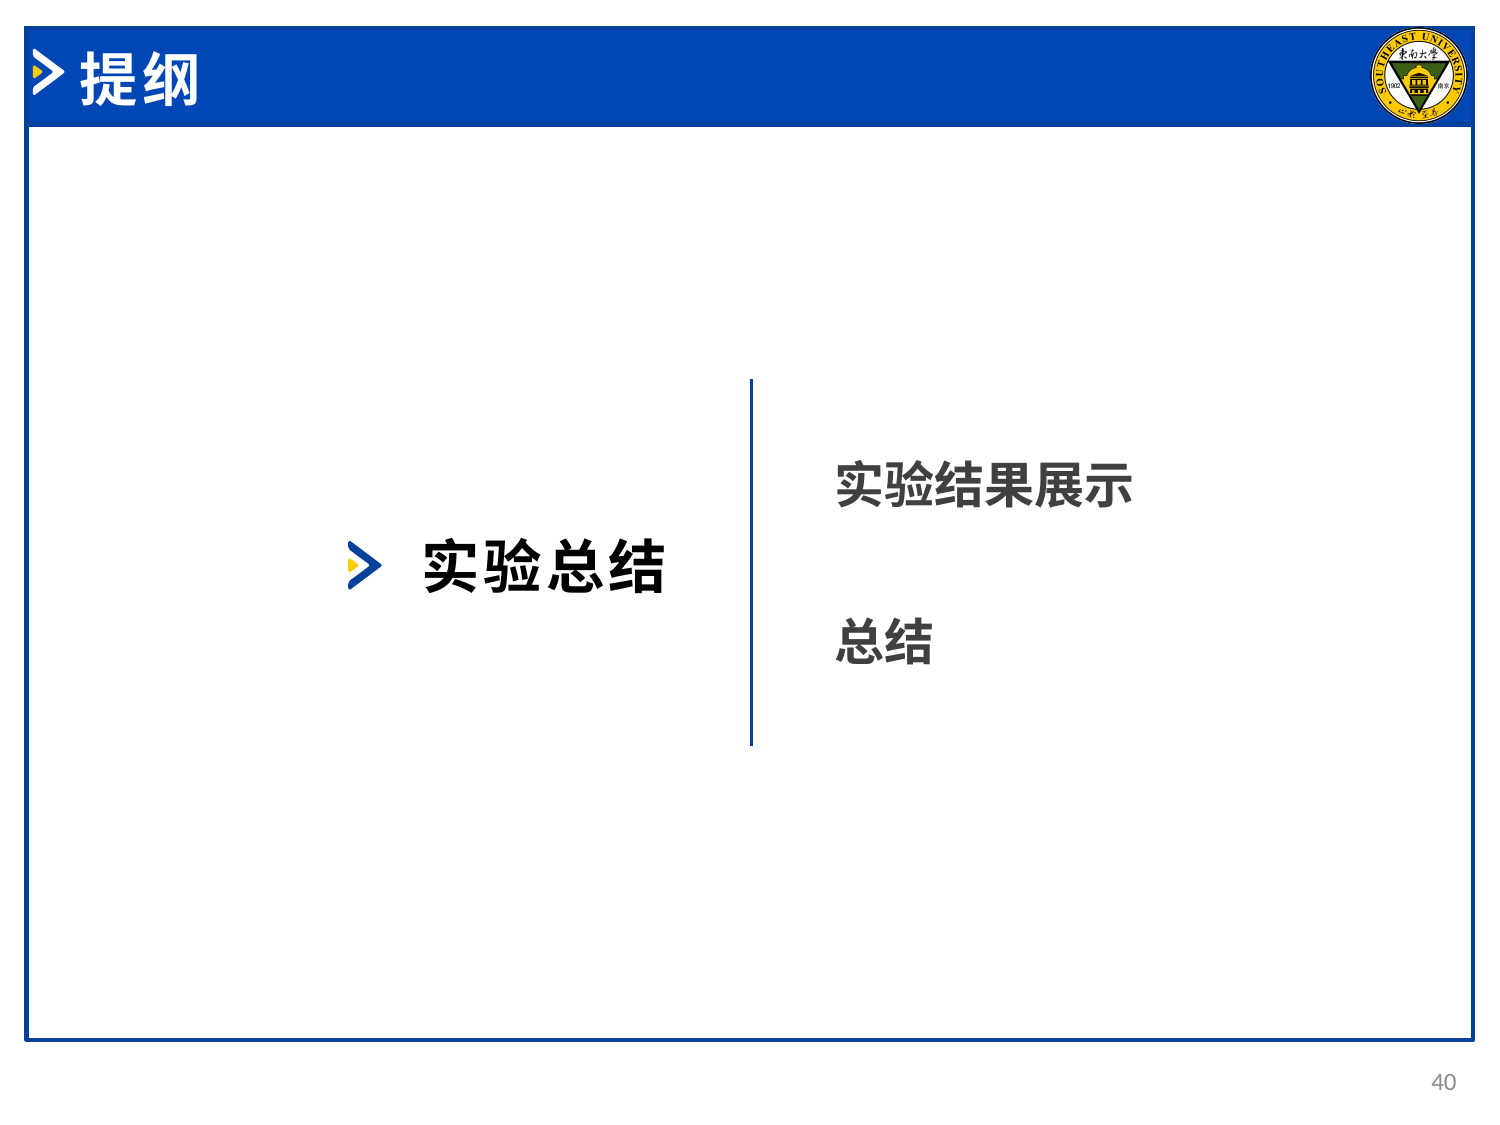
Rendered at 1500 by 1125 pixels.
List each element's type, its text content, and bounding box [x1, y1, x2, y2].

title 提纲 [64, 35, 1307, 122]
slide_number 40 [1382, 1051, 1472, 1111]
picture [1370, 27, 1468, 124]
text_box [348, 379, 1383, 746]
